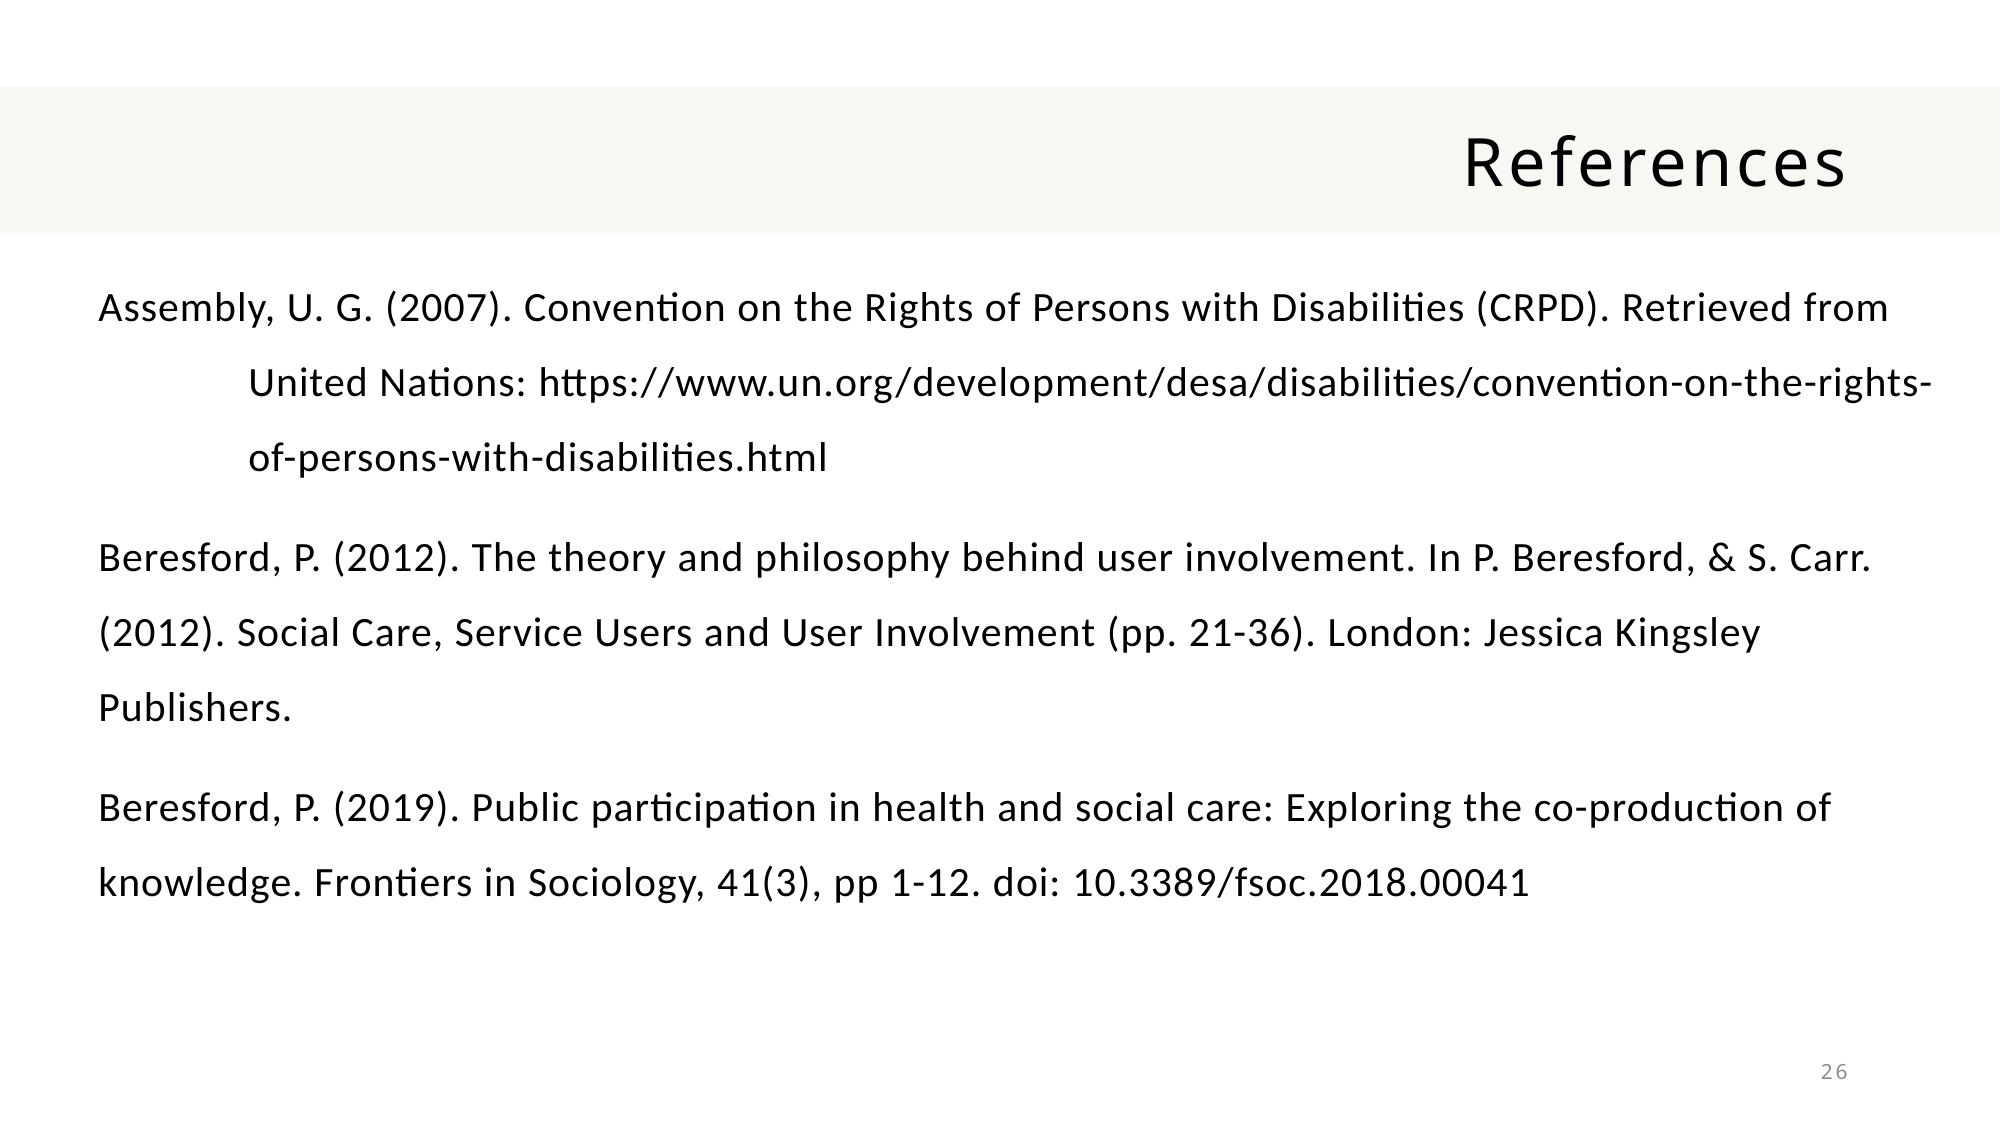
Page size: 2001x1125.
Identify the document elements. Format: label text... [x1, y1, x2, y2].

list Assembly, U. G. (2007). Convention on the Rights of Persons with Disabilities (CRPD). Retrieved from United Nations: https://www.un.org/development/desa/disabilities/convention-on-the-rights- of-persons-with-disabilities.html Beresford, P. (2012). The theory and philosophy behind user involvement. In P. Beresford, & S. Carr. (2012). Social Care, Service Users and User Involvement (pp. 21-36). London: Jessica Kingsley Publishers. Beresford, P. (2019). Public participation in health and social care: Exploring the co-production of knowledge. Frontiers in Sociology, 41(3), pp 1-12. doi: 10.3389/fsoc.2018.00041 [83, 247, 1982, 597]
title References [137, 105, 1863, 225]
slide_number 26 [1412, 1042, 1863, 1103]
